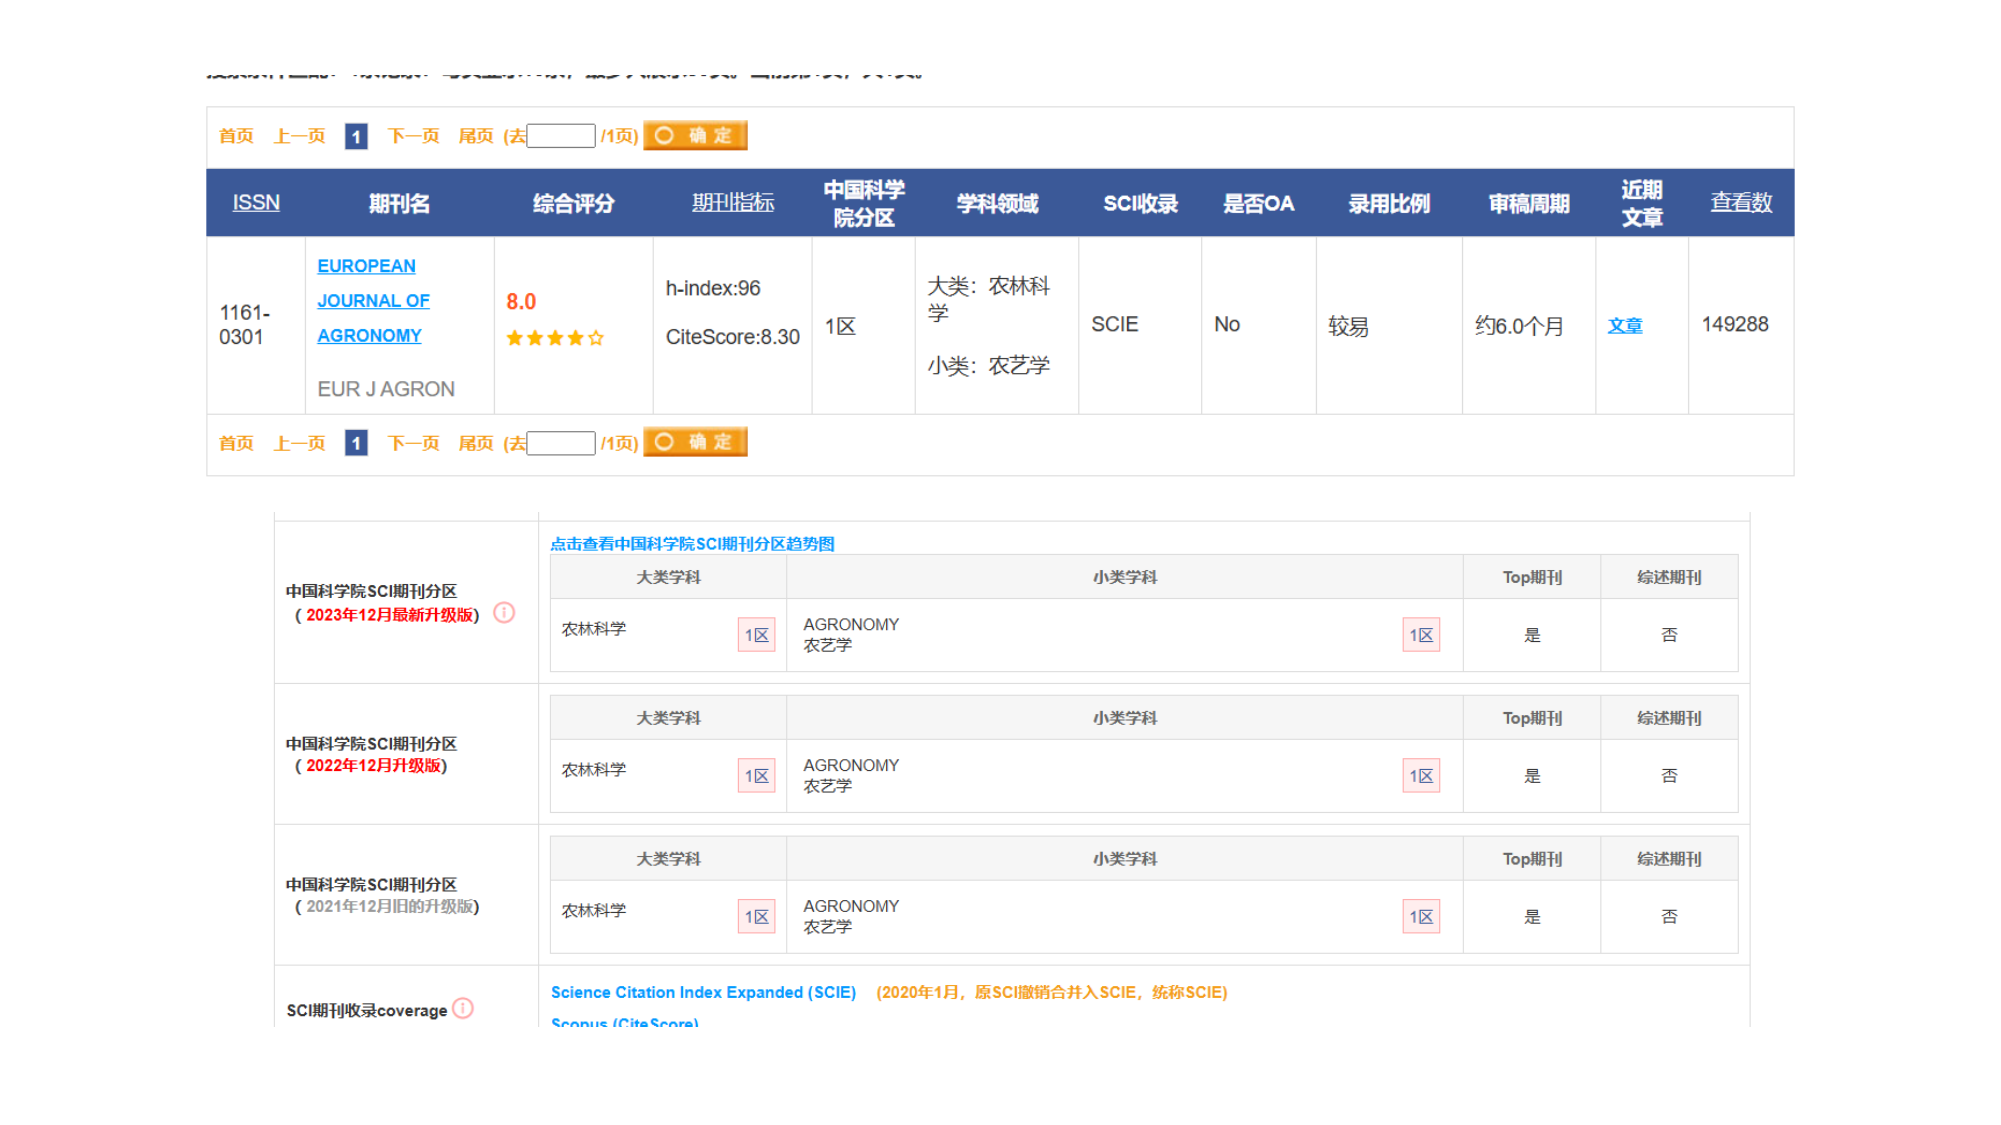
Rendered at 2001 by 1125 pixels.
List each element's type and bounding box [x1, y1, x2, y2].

picture [174, 512, 1784, 1027]
picture [160, 75, 1840, 495]
